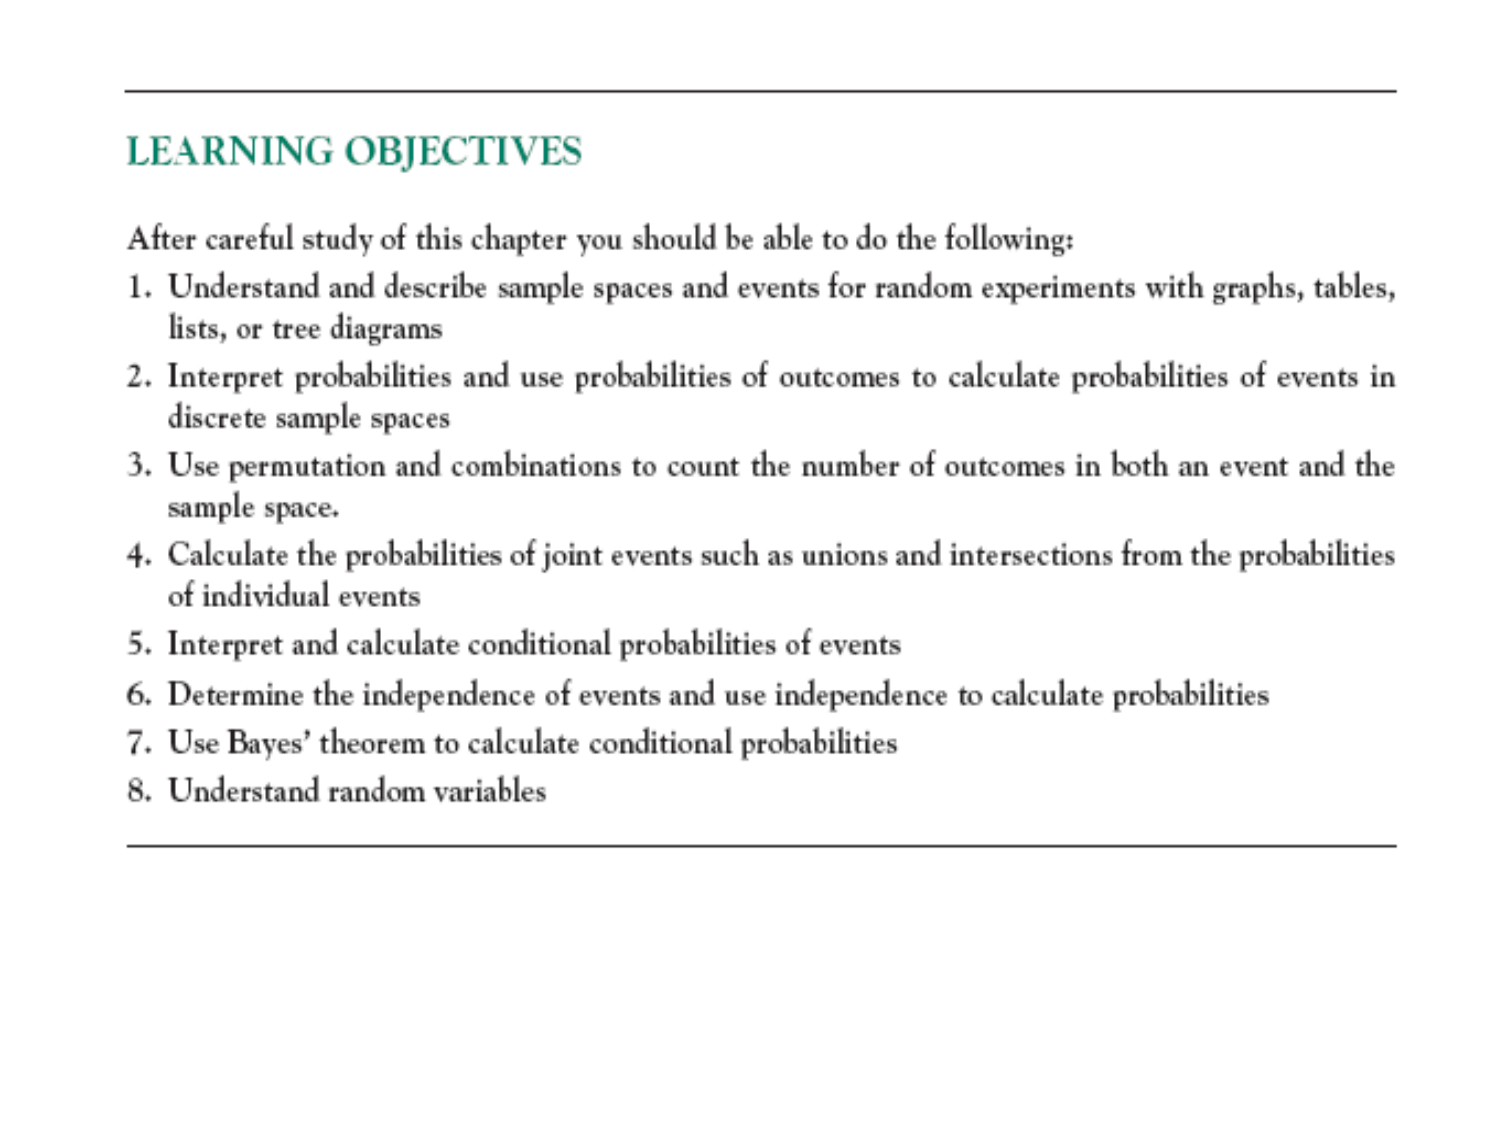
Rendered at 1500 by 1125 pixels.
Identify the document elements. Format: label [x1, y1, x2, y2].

picture [112, 74, 1413, 863]
